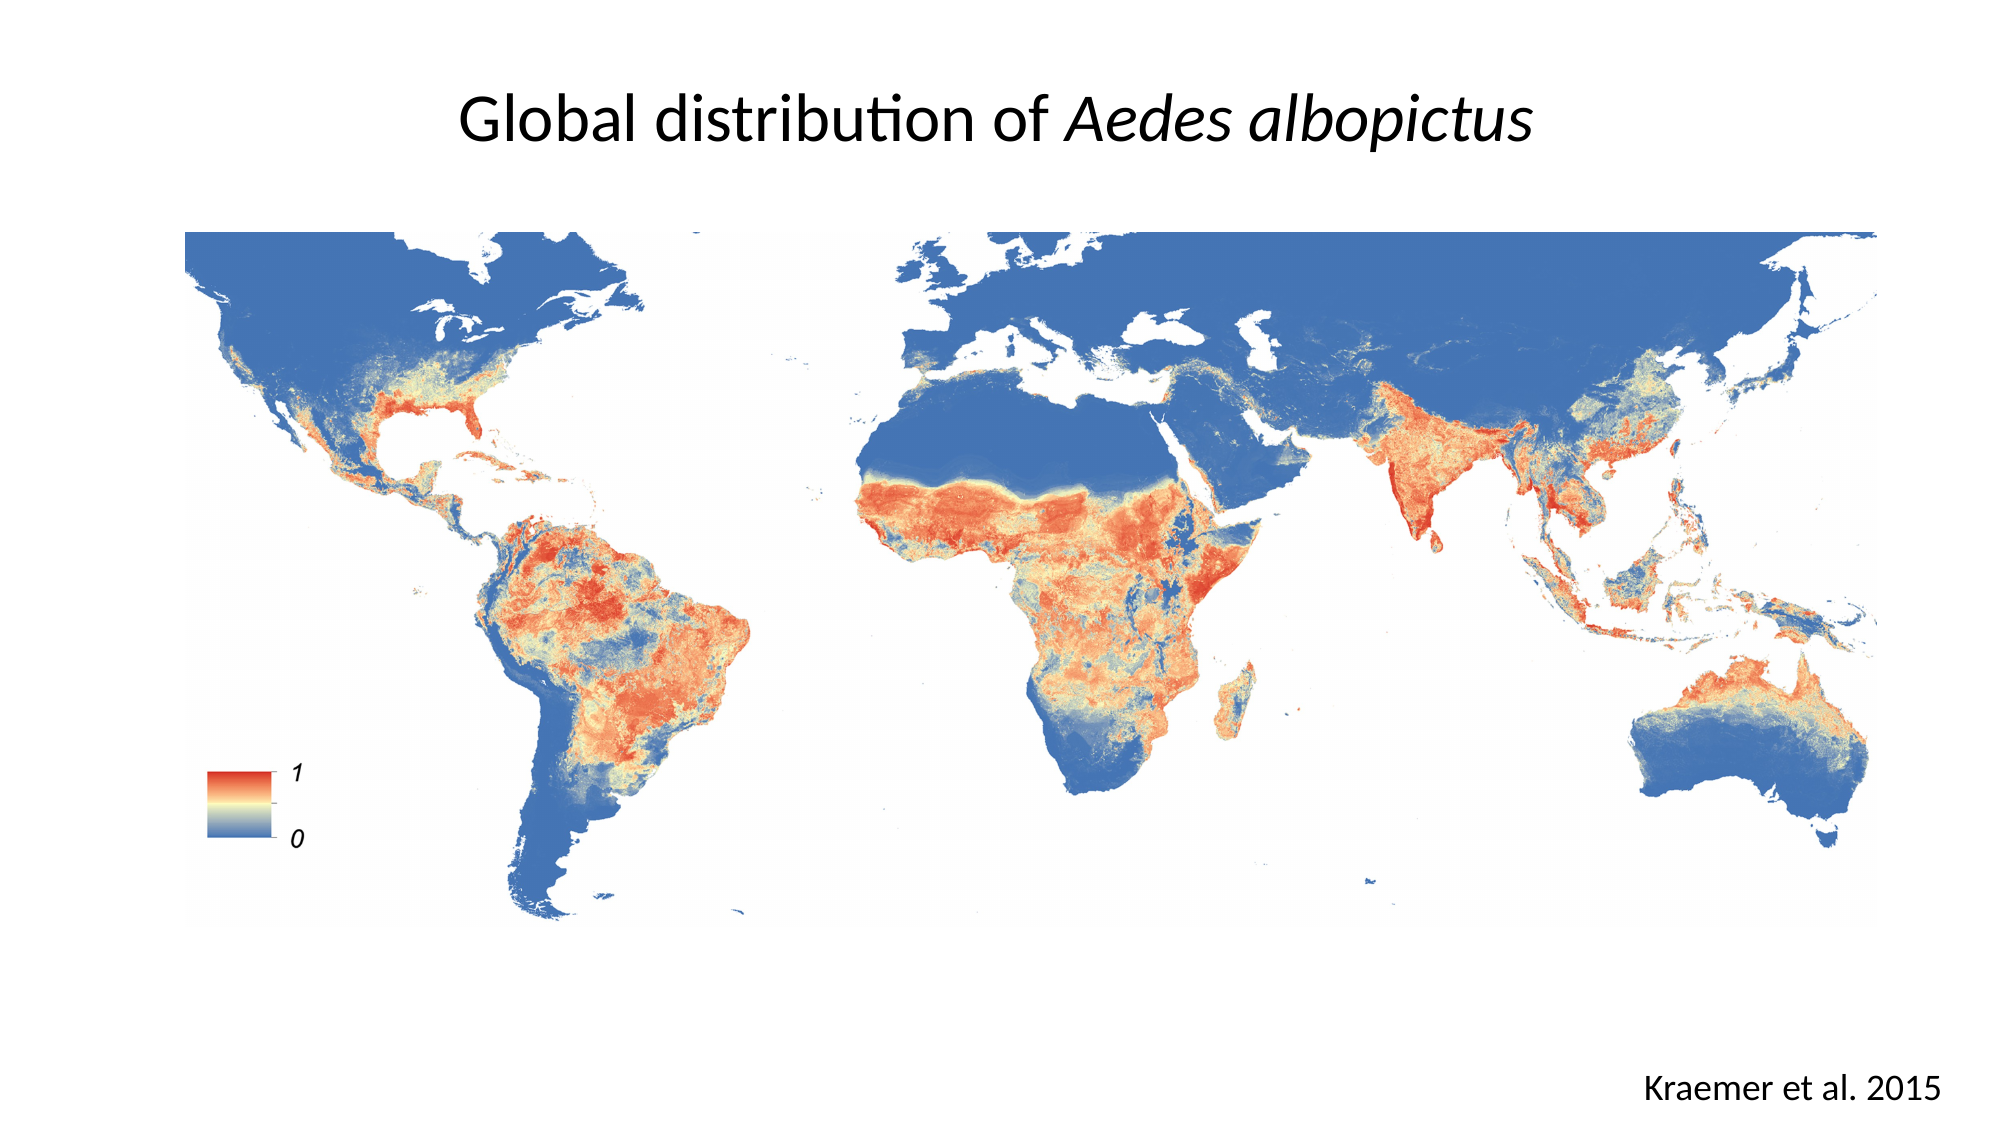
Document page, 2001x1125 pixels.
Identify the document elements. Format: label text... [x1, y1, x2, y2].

text_box Global distribution of Aedes albopictus [232, 10, 1761, 229]
text_box Kraemer et al. 2015 [1629, 1056, 2000, 1116]
picture [185, 232, 1877, 927]
